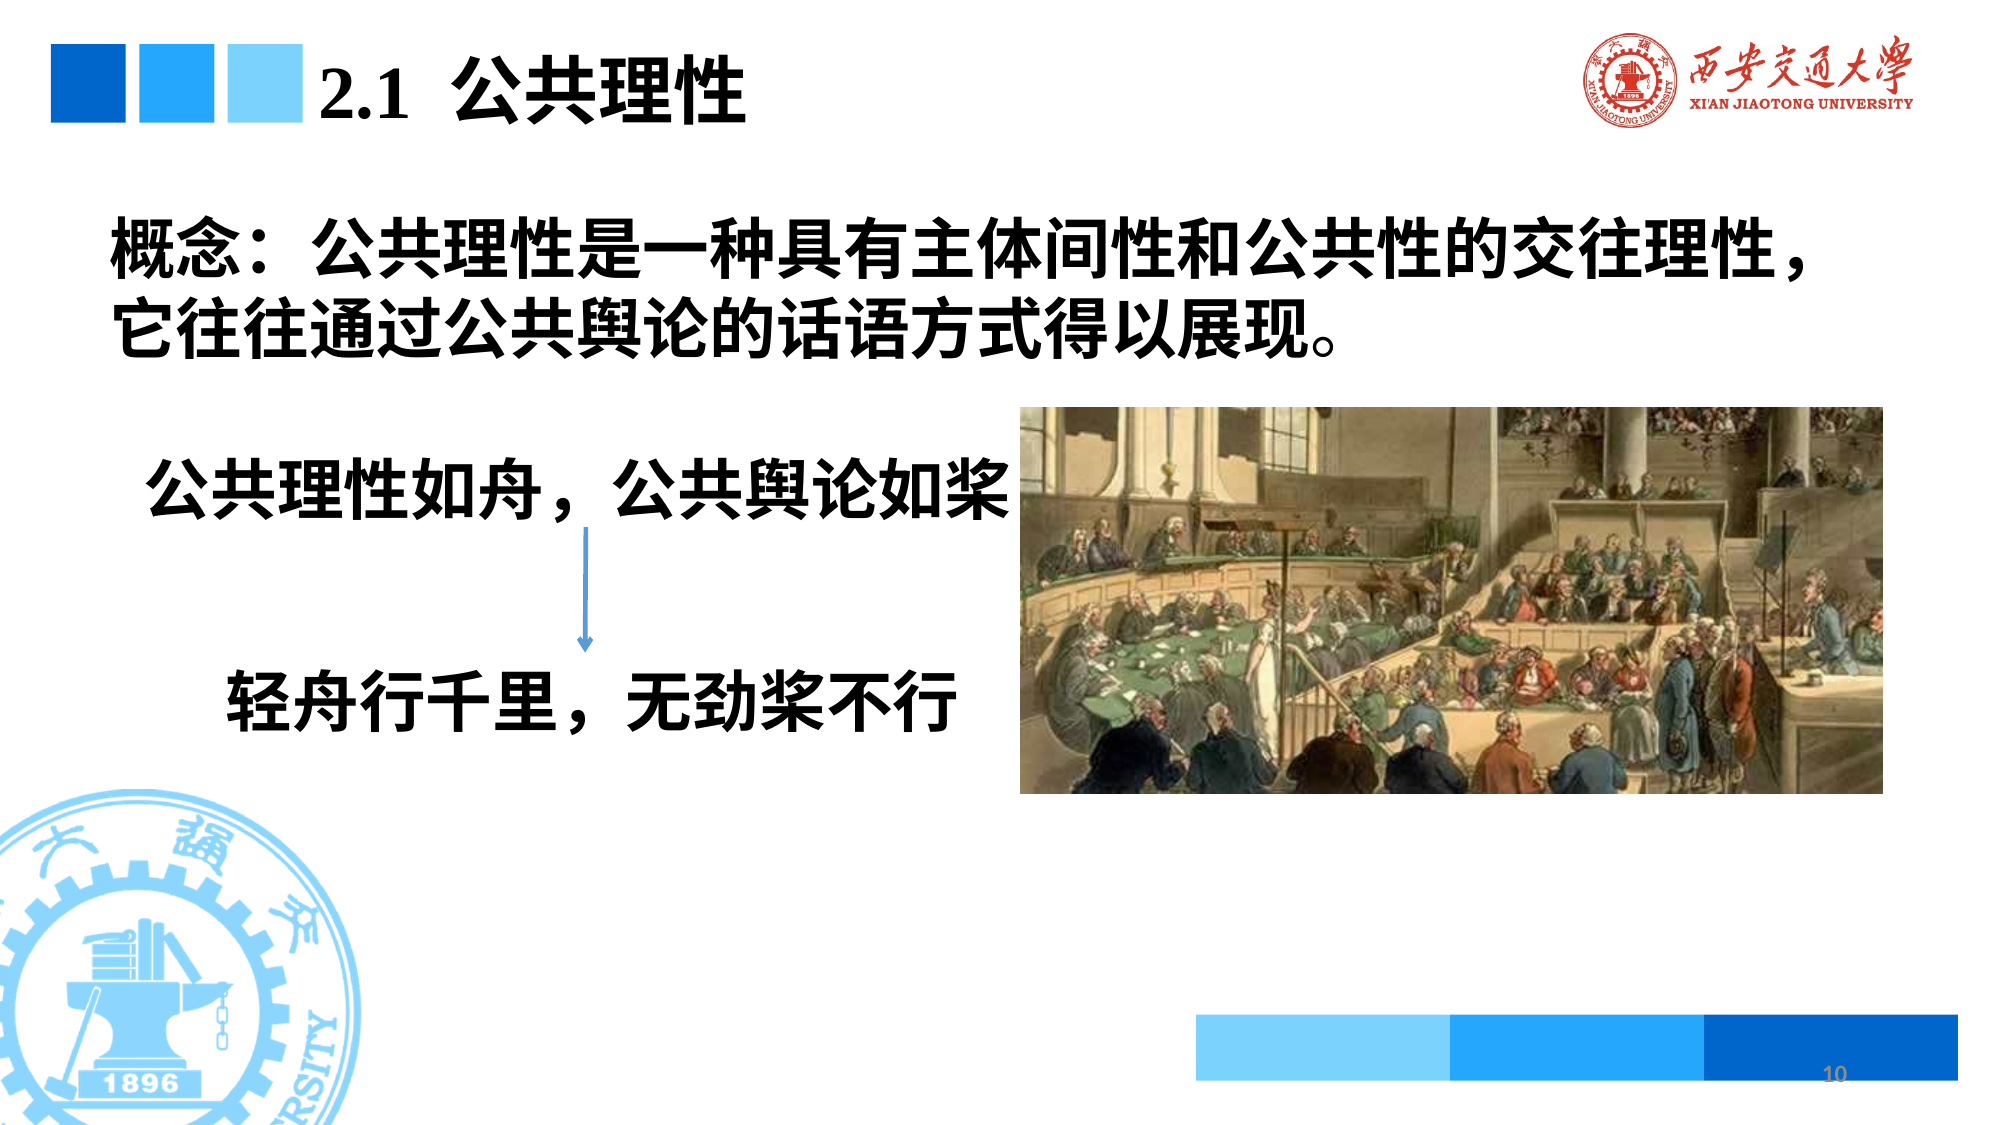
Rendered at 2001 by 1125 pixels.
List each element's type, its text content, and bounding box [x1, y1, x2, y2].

picture [1020, 407, 1883, 794]
title 2.1 公共理性 [303, 32, 1185, 157]
slide_number 10 [1412, 1042, 1863, 1103]
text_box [77, 440, 1020, 749]
picture [0, 789, 366, 1125]
picture [1583, 33, 1913, 128]
text_box 概念：公共理性是一种具有主体间性和公共性的交往理性，它往往通过公共舆论的话语方式得以展现。 [94, 199, 1798, 375]
